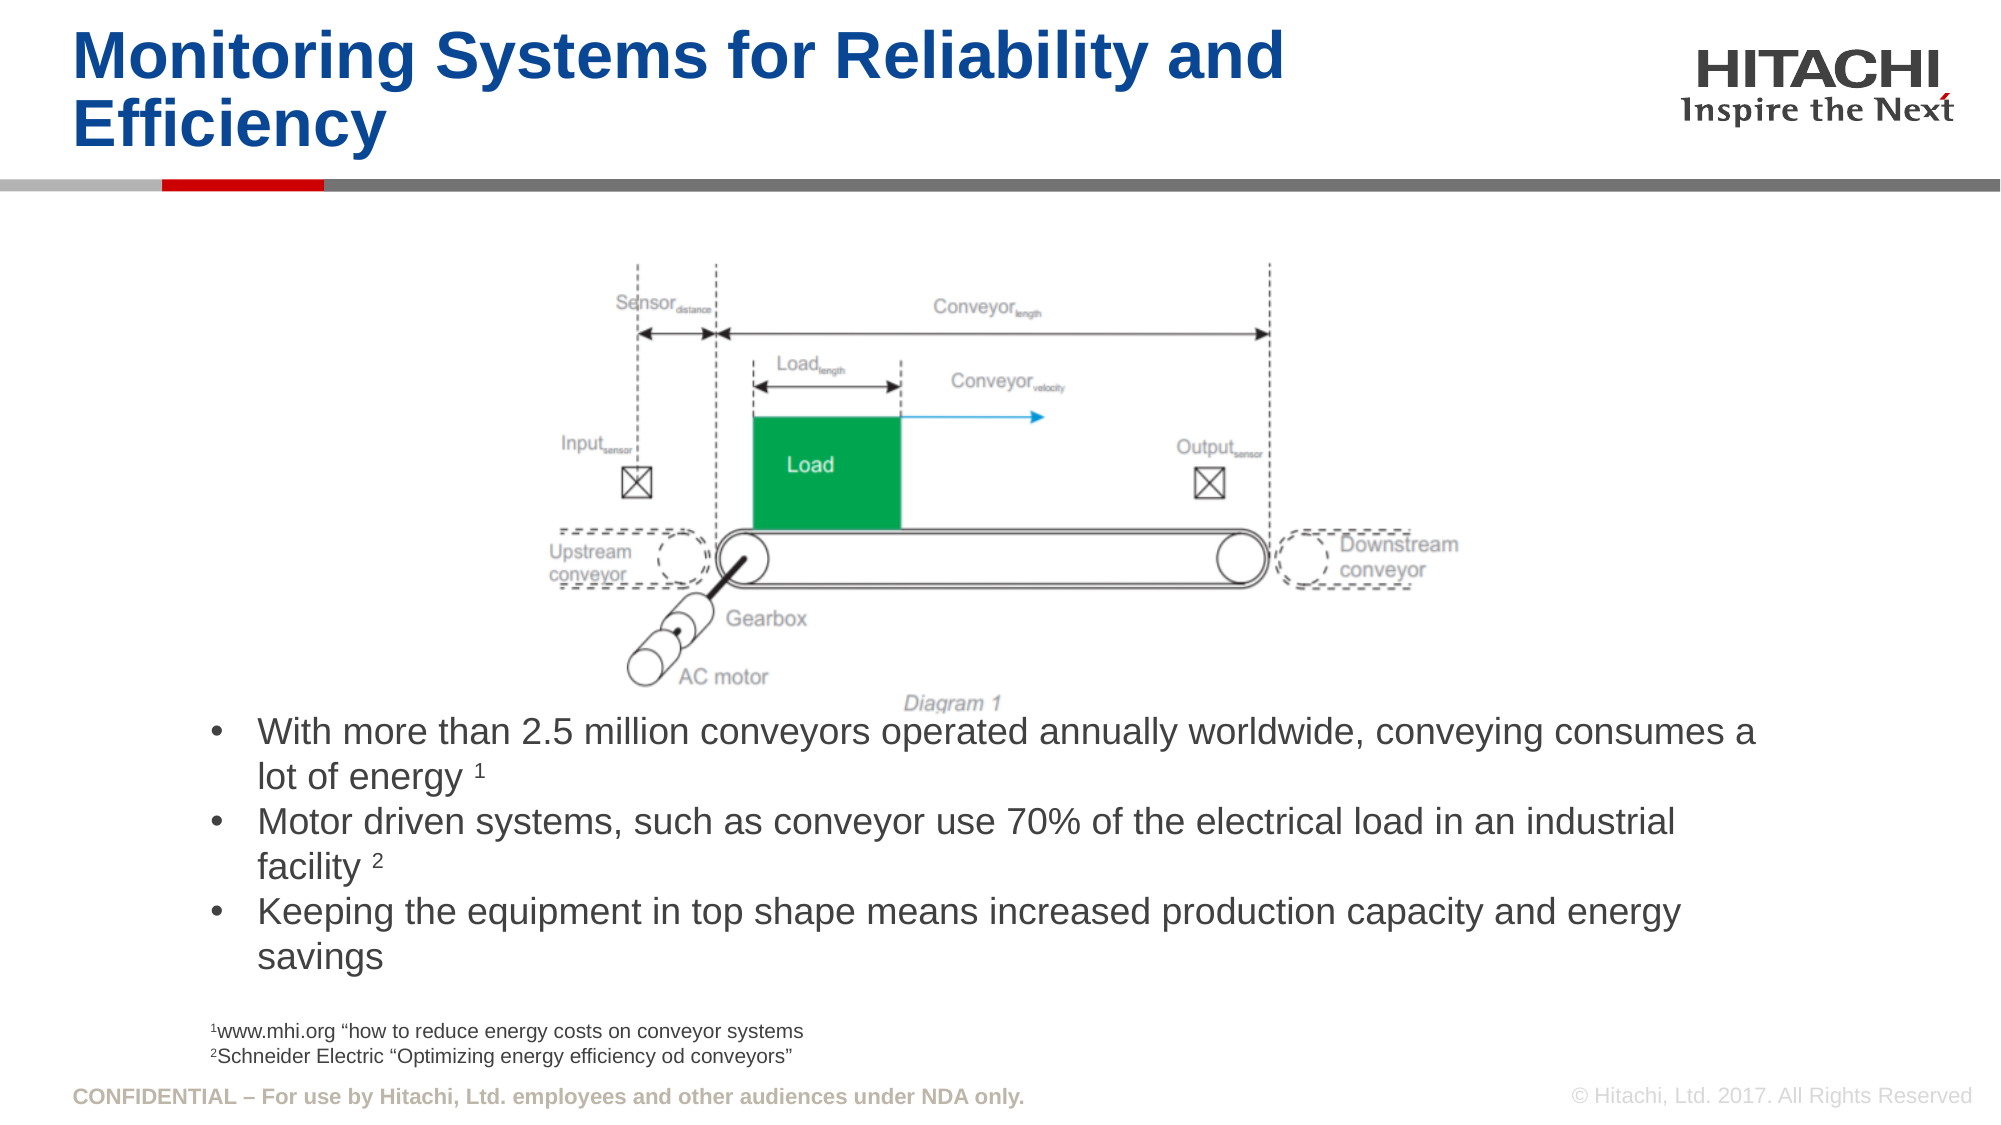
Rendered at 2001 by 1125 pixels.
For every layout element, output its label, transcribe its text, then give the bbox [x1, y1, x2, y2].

title Monitoring Systems for Reliability and Efficiency [57, 11, 1600, 172]
text_box With more than 2.5 million conveyors operated annually worldwide, conveying consumes a lot of energy 1 Motor driven systems, such as conveyor use 70% of the electrical load in an industrial facility 2 Keeping the equipment in top shape means increased production capacity and energy savings [195, 700, 1784, 985]
text_box 1www.mhi.org “how to reduce energy costs on conveyor systems 2Schneider Electric “Optimizing energy efficiency od conveyors” [195, 1010, 1513, 1076]
picture [504, 214, 1483, 721]
